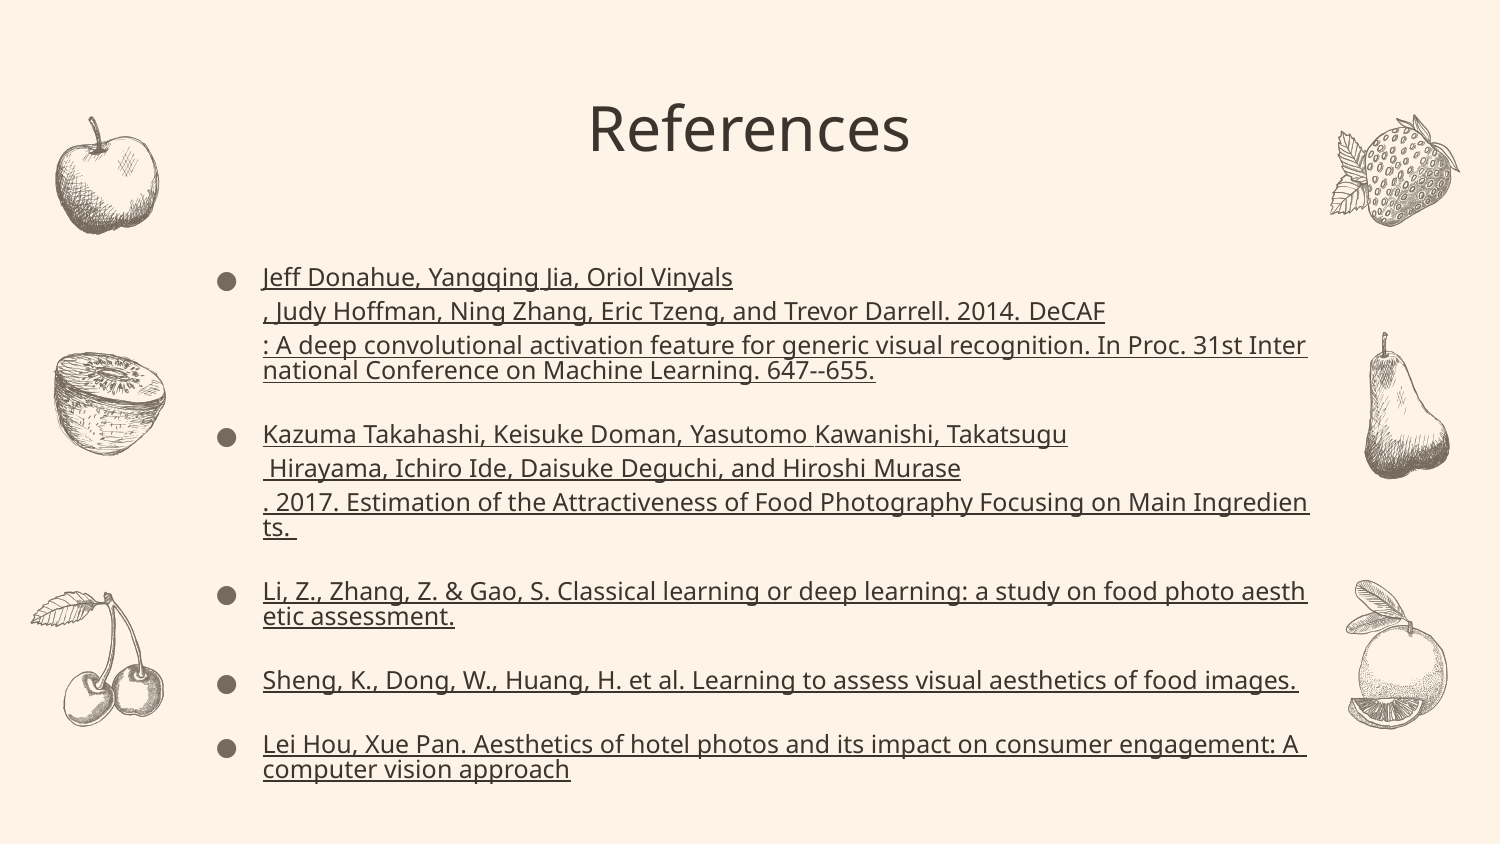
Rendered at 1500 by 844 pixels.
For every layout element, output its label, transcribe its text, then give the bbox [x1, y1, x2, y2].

picture [1326, 575, 1465, 741]
list Jeff Donahue, Yangqing Jia, Oriol Vinyals, Judy Hoffman, Ning Zhang, Eric Tzeng, and Trevor Darrell. 2014. DeCAF: A deep convolutional activation feature for generic visual recognition. In Proc. 31st International Conference on Machine Learning. 647--655. Kazuma Takahashi, Keisuke Doman, Yasutomo Kawanishi, Takatsugu Hirayama, Ichiro Ide, Daisuke Deguchi, and Hiroshi Murase. 2017. Estimation of the Attractiveness of Food Photography Focusing on Main Ingredients. Li, Z., Zhang, Z. & Gao, S. Classical learning or deep learning: a study on food photo aesthetic assessment. Sheng, K., Dong, W., Huang, H. et al. Learning to assess visual aesthetics of food images. Lei Hou, Xue Pan. Aesthetics of hotel photos and its impact on consumer engagement: A computer vision approach [200, 246, 1326, 779]
title References [118, 88, 1382, 167]
picture [1339, 320, 1457, 486]
picture [39, 108, 170, 244]
picture [33, 337, 176, 469]
picture [23, 583, 169, 733]
picture [1330, 114, 1461, 232]
